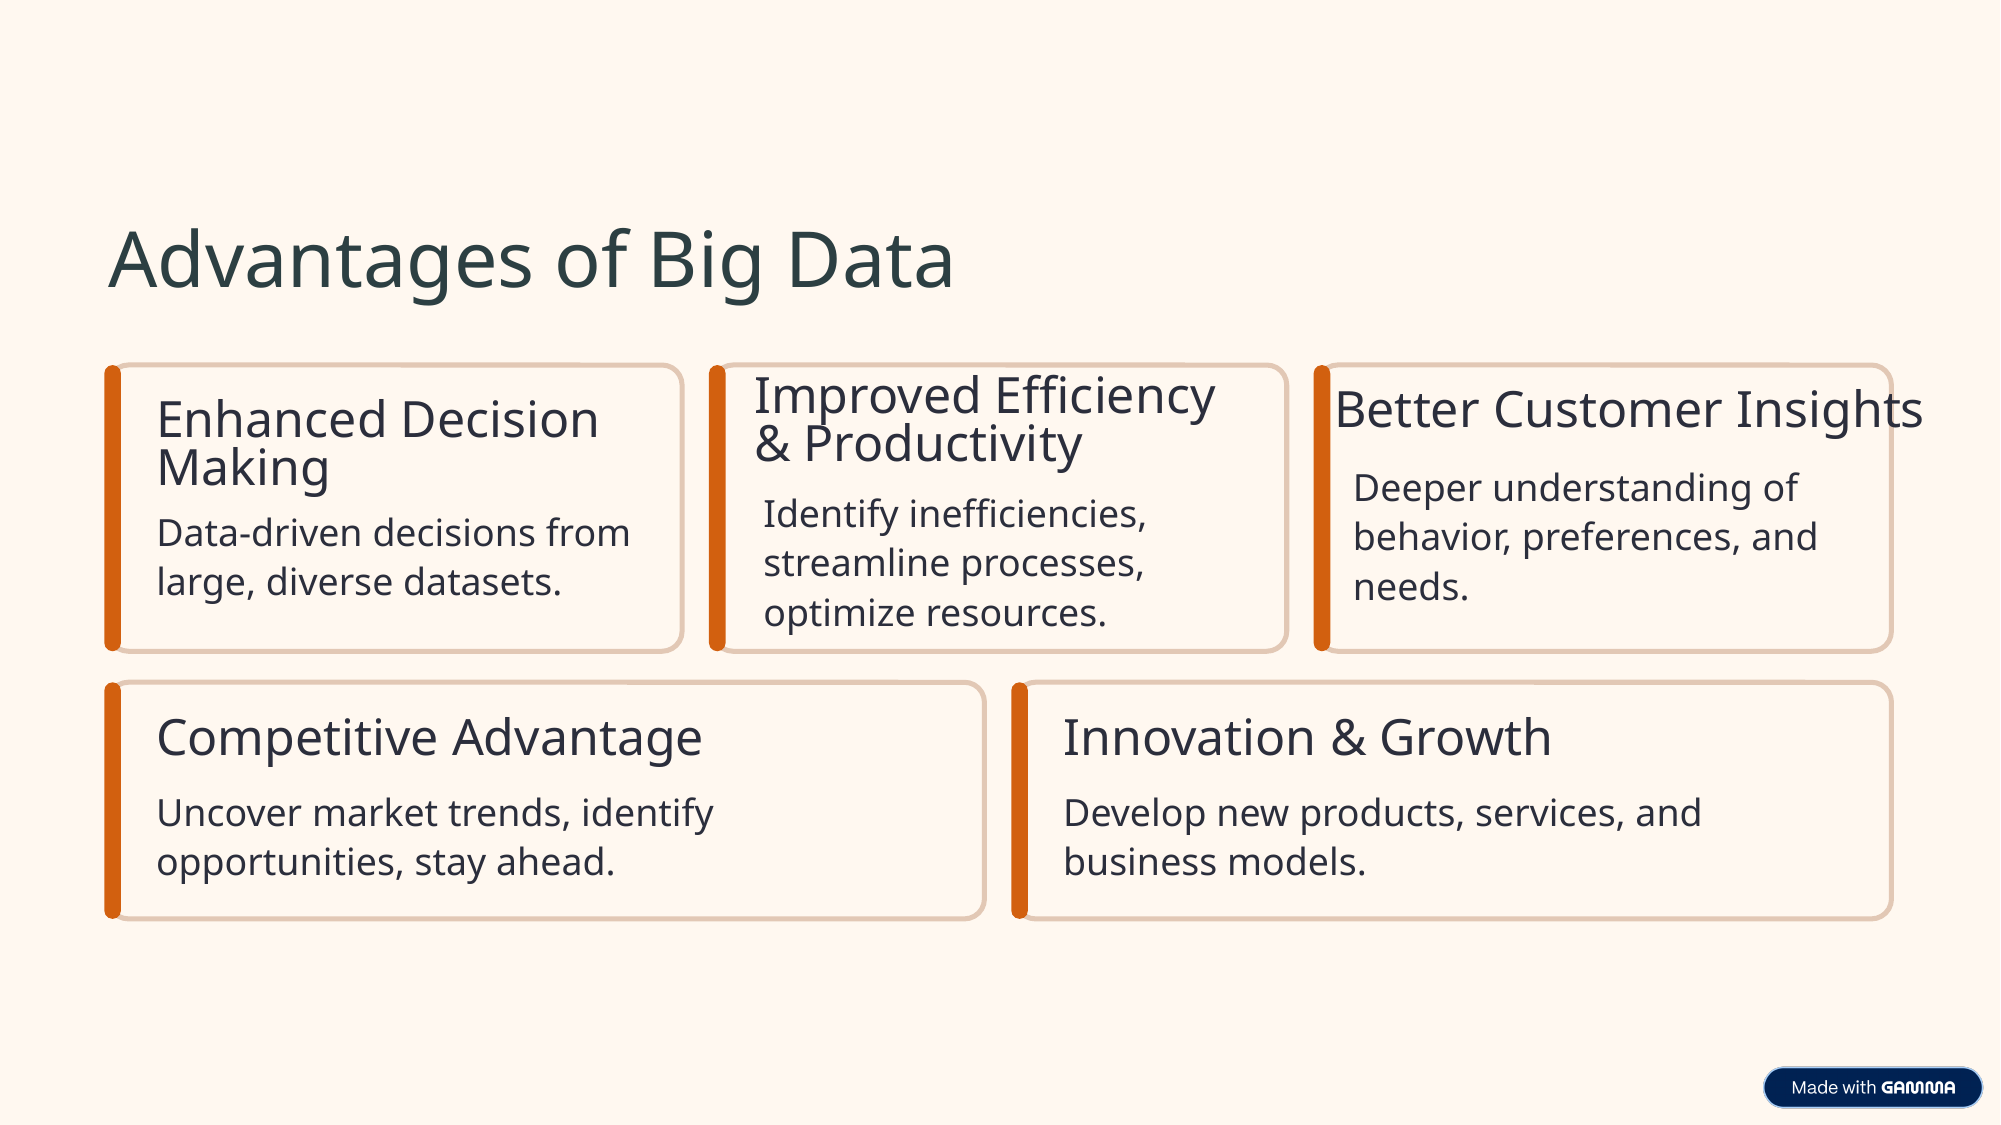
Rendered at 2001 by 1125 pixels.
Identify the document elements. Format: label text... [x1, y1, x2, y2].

text_box [708, 365, 726, 652]
text_box [1026, 682, 1892, 919]
text_box Deeper understanding of behavior, preferences, and needs. [1353, 459, 1844, 608]
text_box [104, 682, 121, 919]
picture [1755, 1059, 1991, 1116]
text_box Enhanced Decision Making [156, 400, 646, 449]
text_box Uncover market trends, identify opportunities, stay ahead. [156, 784, 950, 884]
text_box Better Customer Insights [1334, 389, 1788, 447]
text_box [1313, 365, 1331, 652]
text_box Competitive Advantage [156, 717, 578, 766]
text_box Develop new products, services, and business models. [1063, 784, 1857, 834]
text_box [119, 364, 683, 652]
text_box Innovation & Growth [1063, 717, 1451, 766]
text_box [1328, 364, 1892, 652]
text_box [1011, 682, 1028, 919]
text_box Advantages of Big Data [108, 206, 933, 304]
text_box [119, 682, 985, 919]
text_box Data-driven decisions from large, diverse datasets. [156, 504, 647, 604]
text_box Improved Efficiency & Productivity [754, 375, 1246, 473]
text_box [104, 365, 121, 652]
text_box [724, 364, 1287, 652]
text_box Identify inefficiencies, streamline processes, optimize resources. [763, 485, 1290, 585]
